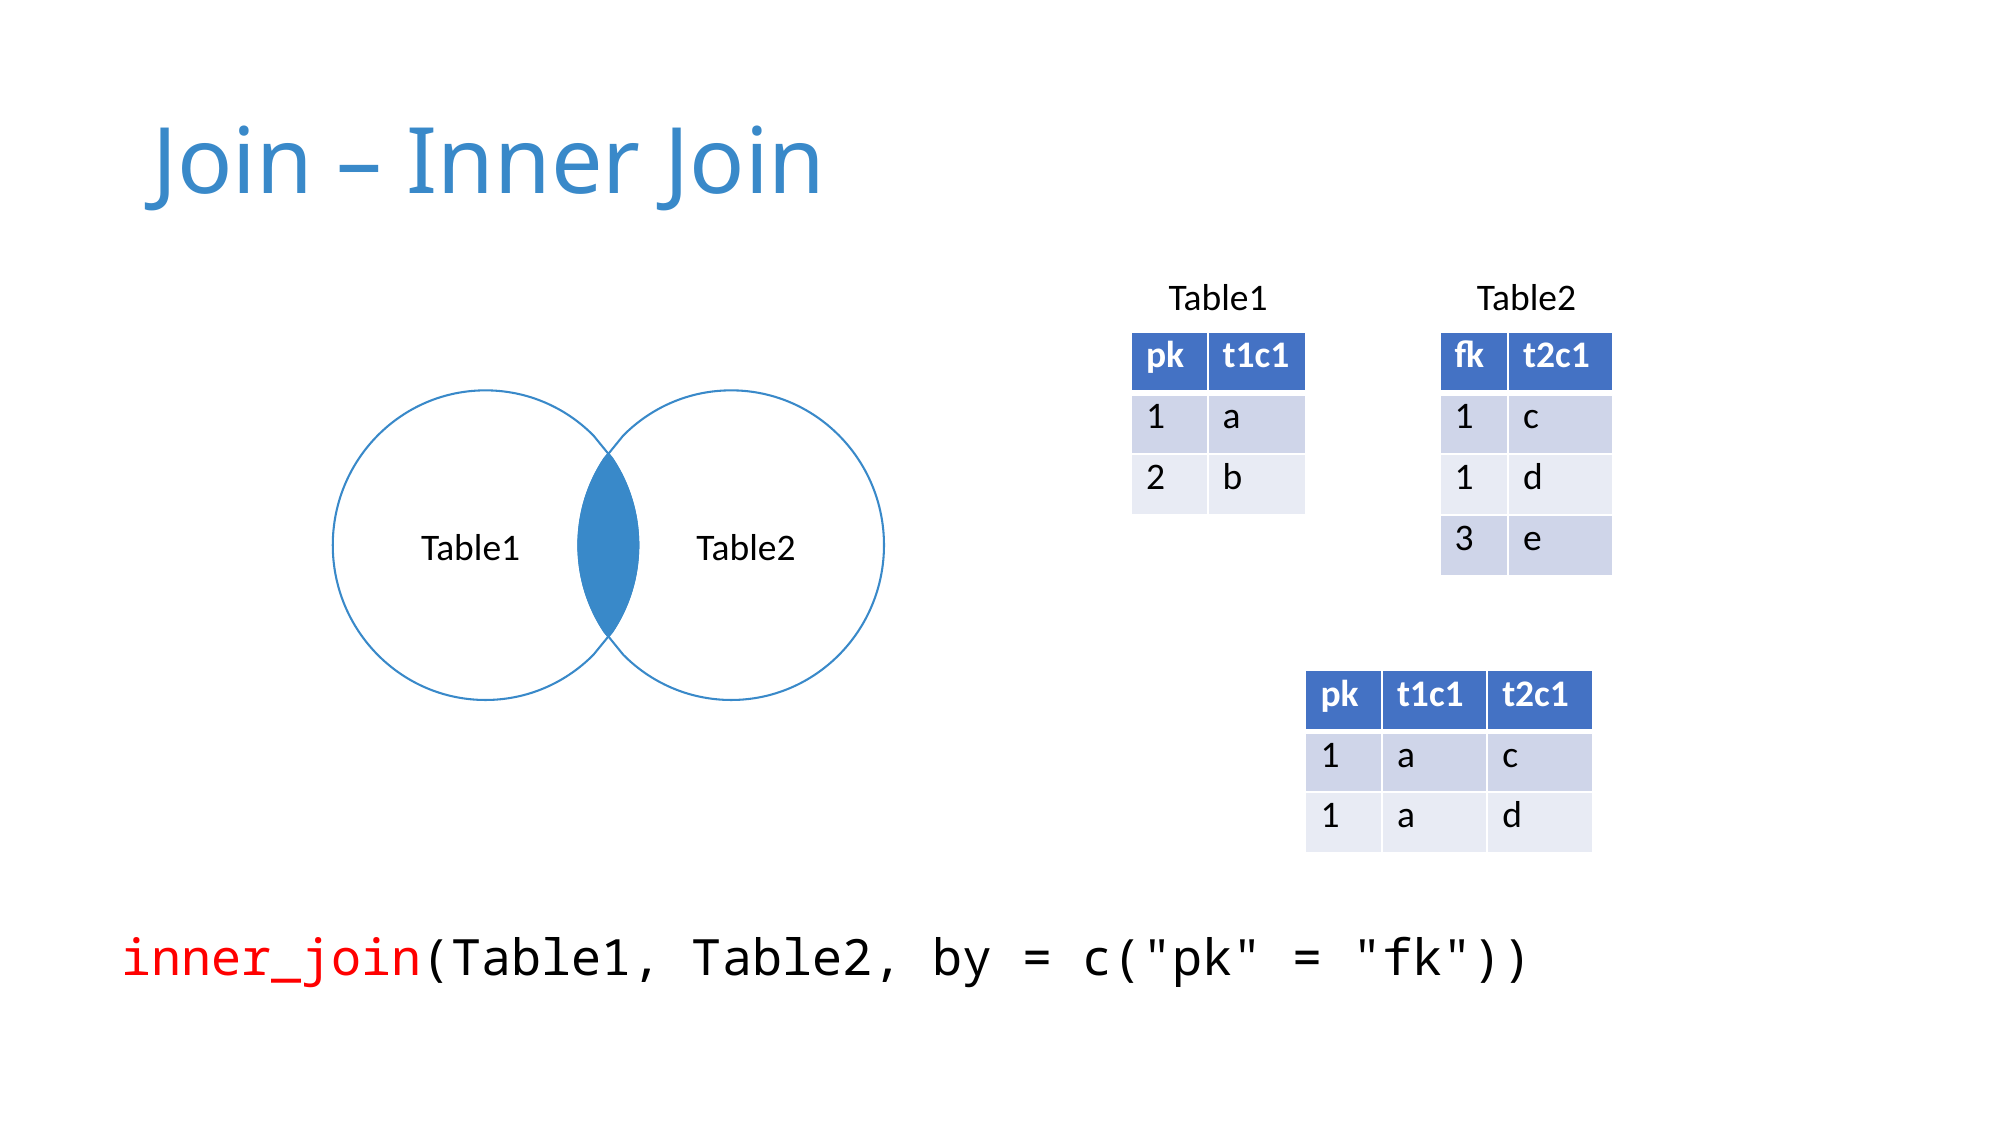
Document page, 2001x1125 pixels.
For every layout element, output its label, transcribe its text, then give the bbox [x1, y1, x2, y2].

table_header t1c1 [1383, 671, 1486, 729]
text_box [332, 390, 884, 700]
table_cell d [1509, 455, 1612, 514]
table_cell 1 [1441, 396, 1507, 453]
table_header pk [1132, 333, 1207, 390]
table_cell 2 [1132, 455, 1207, 514]
text_box Table1 [1153, 265, 1283, 326]
table_cell d [1488, 793, 1592, 852]
table_cell e [1509, 516, 1612, 575]
table_cell c [1509, 396, 1612, 453]
table_cell 1 [1306, 734, 1381, 791]
table_cell 1 [1132, 396, 1207, 453]
table_header fk [1441, 333, 1507, 390]
table_cell 1 [1306, 793, 1381, 852]
table_cell 3 [1441, 516, 1507, 575]
table_cell a [1209, 396, 1305, 453]
table_header pk [1306, 671, 1381, 729]
table_header t2c1 [1509, 333, 1612, 390]
title Join – Inner Join [137, 55, 1863, 274]
table_cell b [1209, 455, 1305, 514]
text_box inner_join(Table1, Table2, by = c("pk" = "fk")) [107, 917, 1547, 993]
table_cell 1 [1441, 455, 1507, 514]
table_header t2c1 [1488, 671, 1592, 729]
text_box Table2 [1462, 265, 1592, 326]
table_cell a [1383, 734, 1486, 791]
table_cell a [1383, 793, 1486, 852]
table_header t1c1 [1209, 333, 1305, 390]
table_cell c [1488, 734, 1592, 791]
